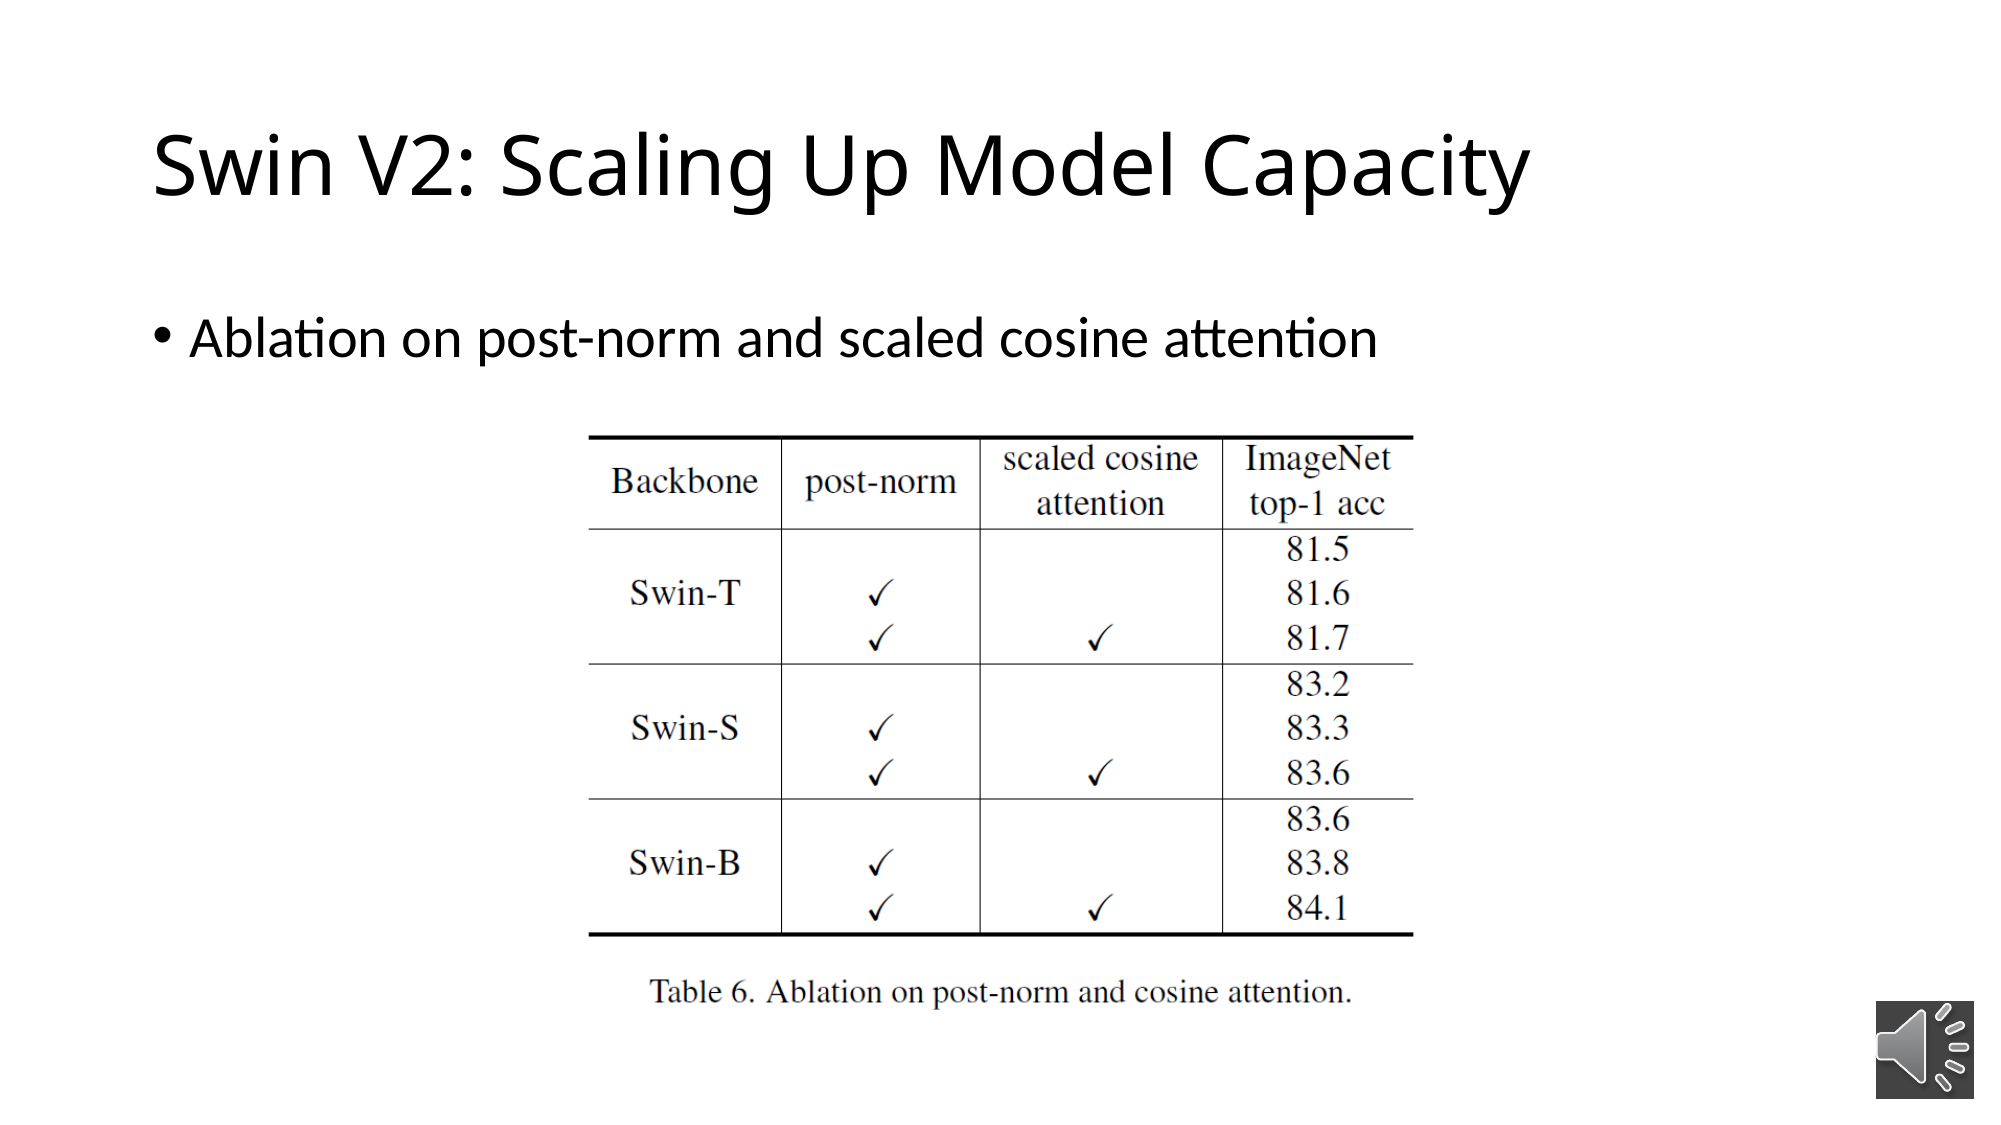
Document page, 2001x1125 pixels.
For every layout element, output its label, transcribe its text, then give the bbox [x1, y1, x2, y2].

list Ablation on post-norm and scaled cosine attention [137, 299, 1863, 1014]
title Swin V2: Scaling Up Model Capacity [137, 59, 1863, 278]
picture [572, 424, 1428, 1014]
picture [1874, 999, 1975, 1100]
